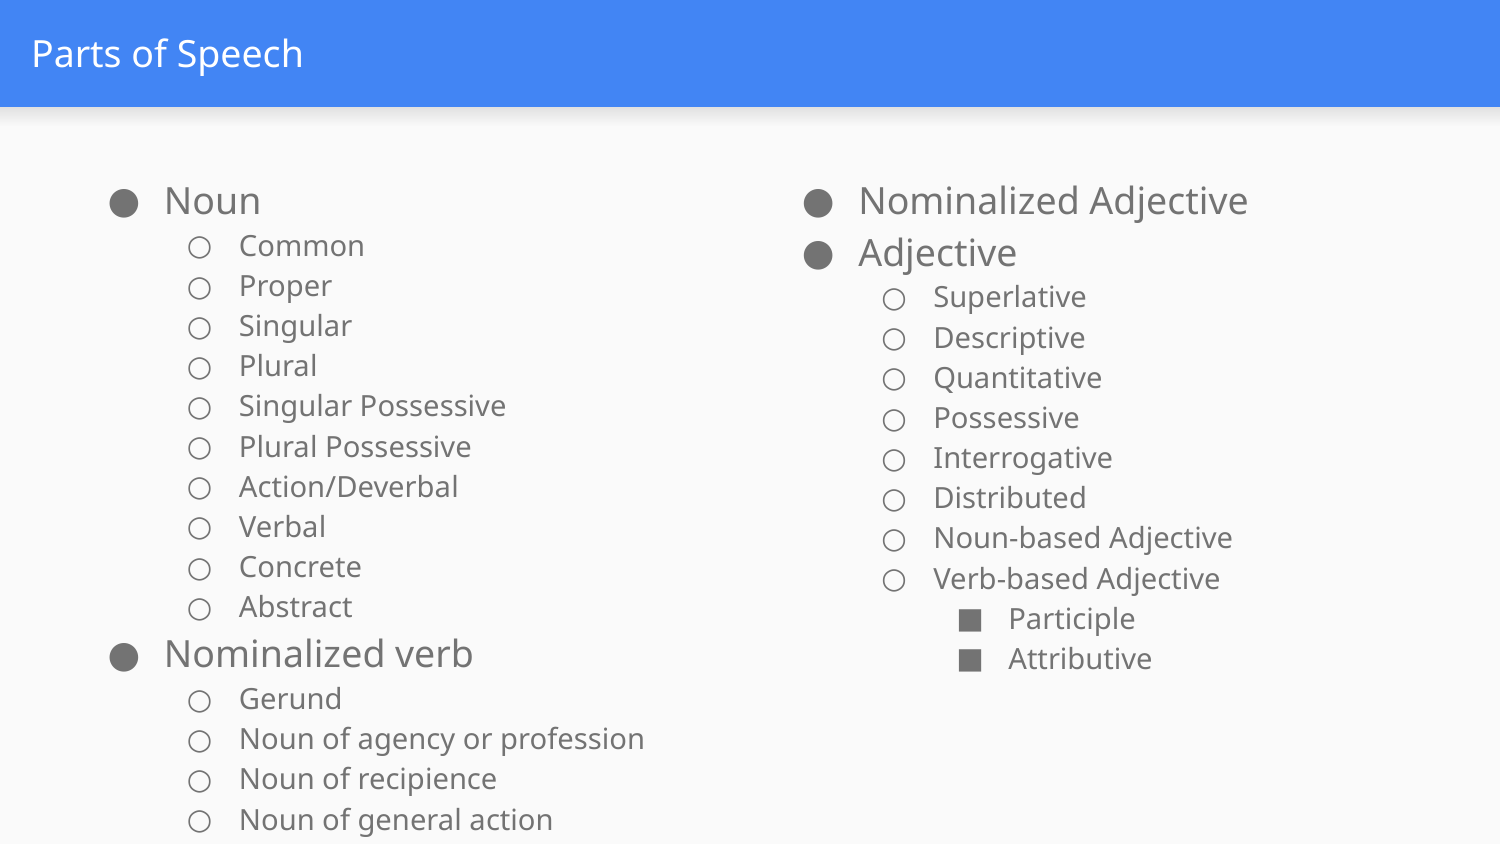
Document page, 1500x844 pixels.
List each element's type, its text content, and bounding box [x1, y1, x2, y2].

list Nominalized Adjective Adjective Superlative Descriptive Quantitative Possessive Interrogative Distributed Noun-based Adjective Verb-based Adjective Participle Attributive [768, 155, 1425, 813]
title Parts of Speech [16, 2, 1464, 102]
list Noun Common Proper Singular Plural Singular Possessive Plural Possessive Action/Deverbal Verbal Concrete Abstract Nominalized verb Gerund Noun of agency or profession Noun of recipience Noun of general action [73, 155, 731, 813]
